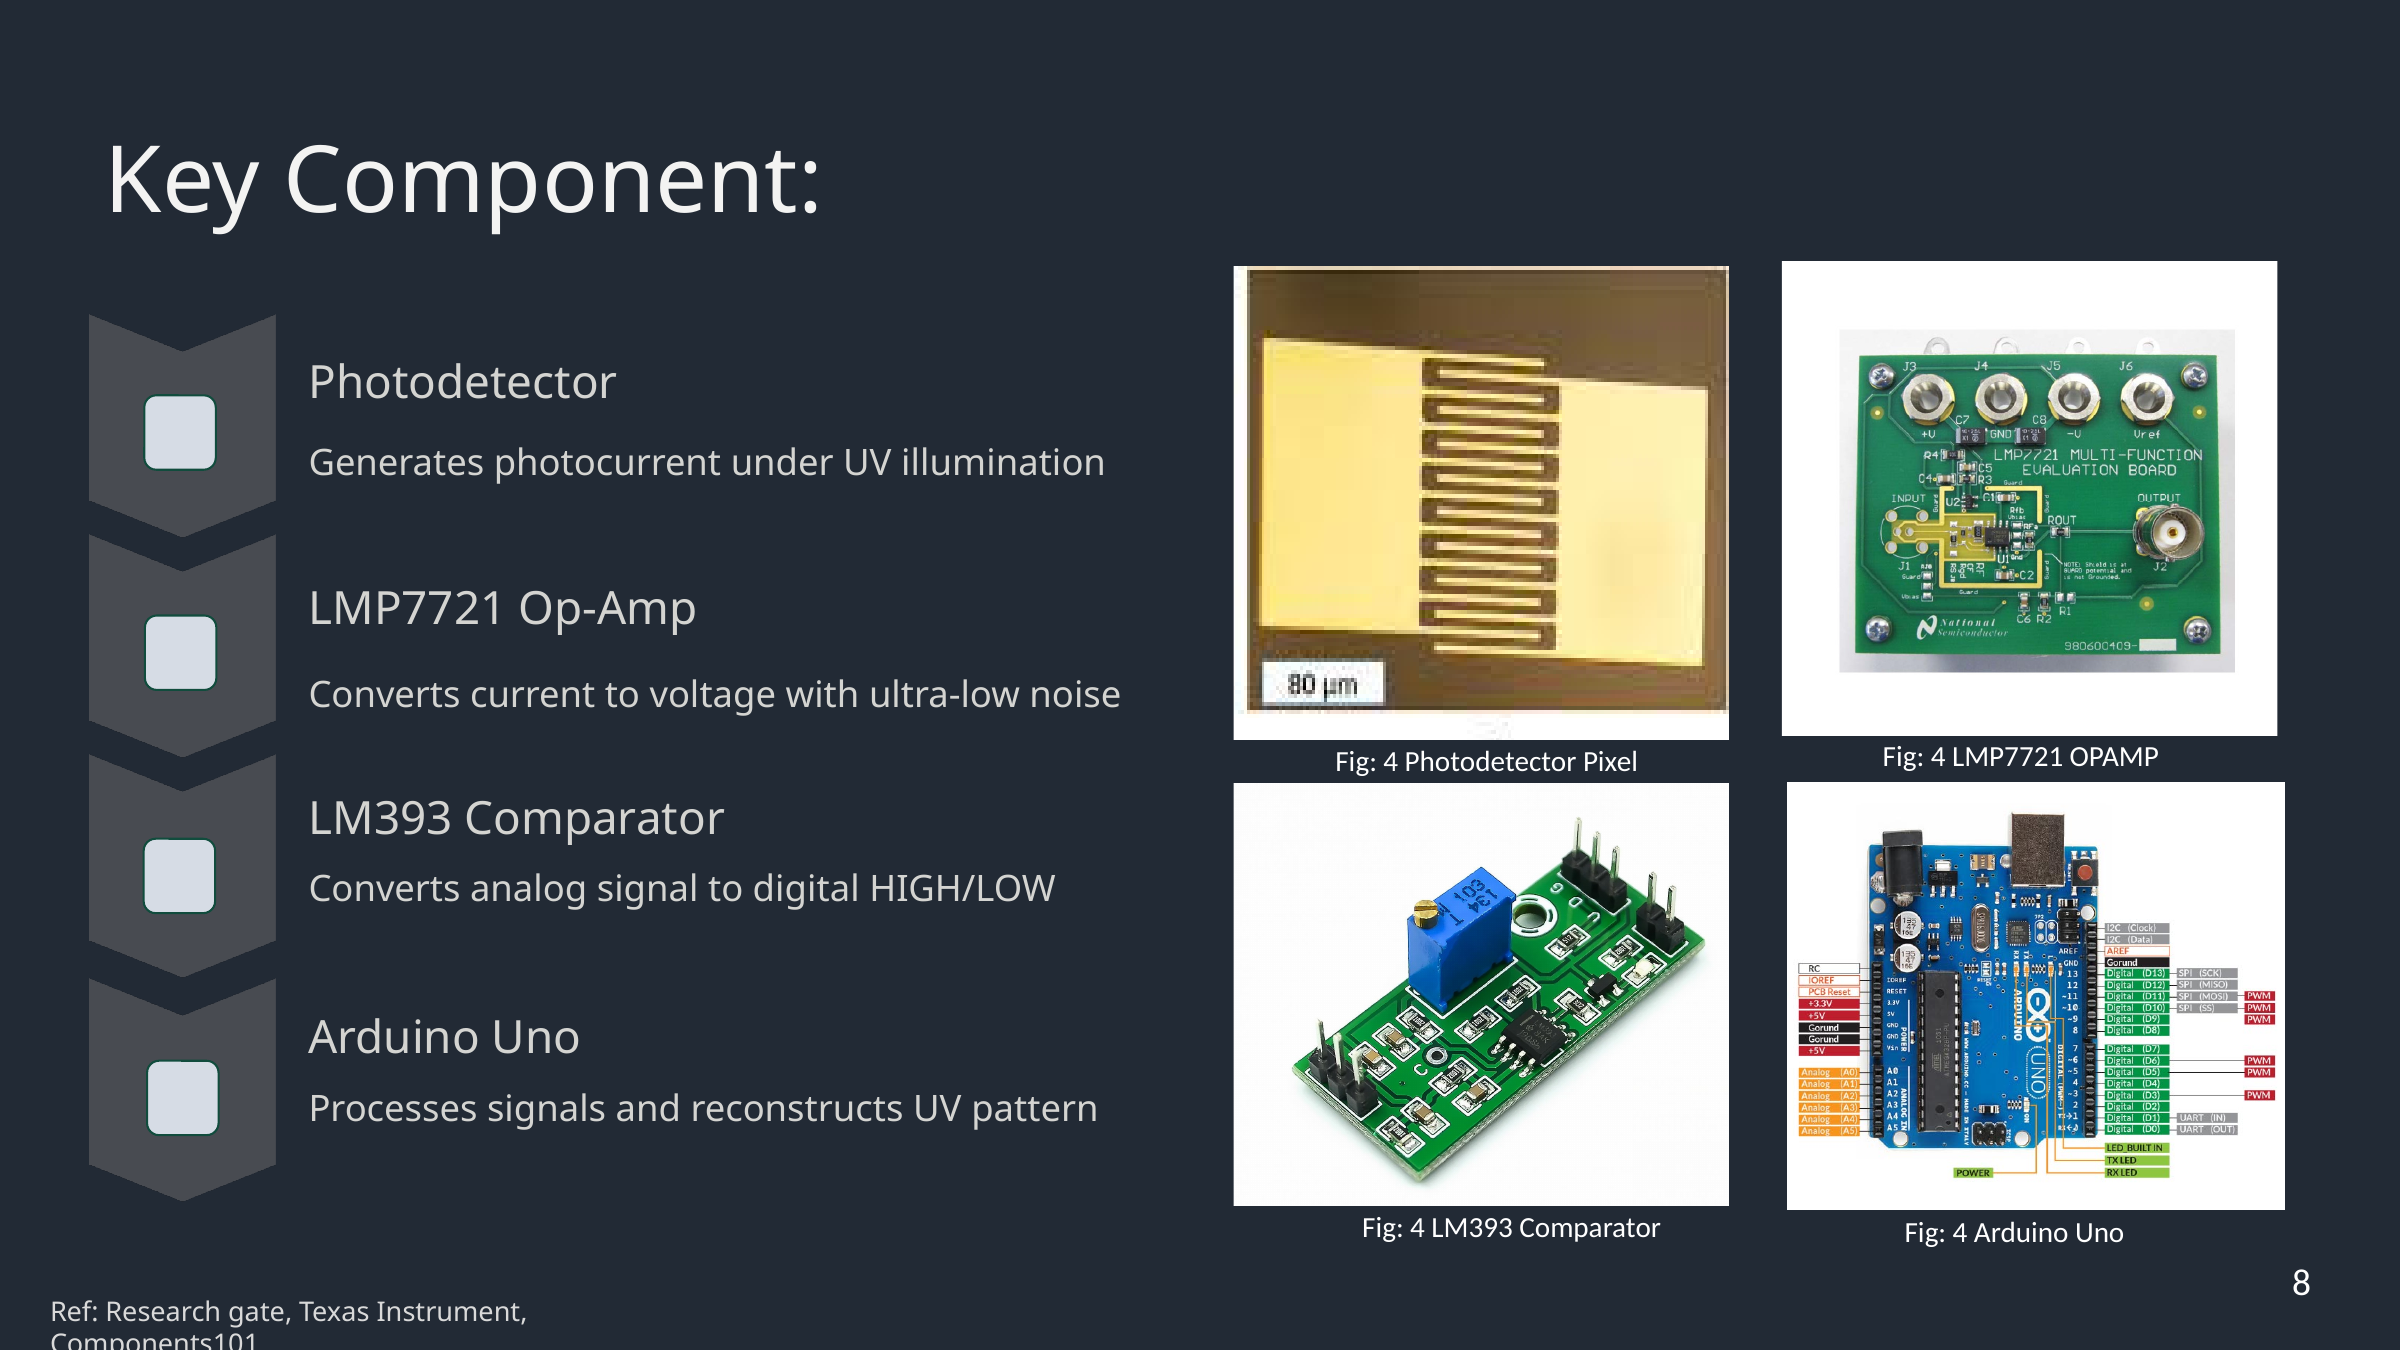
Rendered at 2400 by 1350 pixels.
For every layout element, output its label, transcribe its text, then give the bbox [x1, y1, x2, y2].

picture [1781, 261, 2278, 736]
text_box LM393 Comparator [308, 786, 774, 846]
text_box Processes signals and reconstructs UV pattern [308, 1069, 1233, 1129]
text_box LMP7721 Op-Amp [308, 576, 774, 635]
text_box Key Component: [104, 115, 1247, 232]
picture [1233, 232, 1729, 740]
text_box Fig: 4 Photodetector Pixel [1320, 740, 1654, 783]
text_box Fig: 4 Arduino Uno [1889, 1210, 2140, 1256]
picture [1787, 782, 2285, 1210]
text_box Fig: 4 LMP7721 OPAMP [1867, 736, 2175, 780]
text_box Arduino Uno [308, 1005, 774, 1064]
picture [1233, 783, 1729, 1206]
text_box Converts analog signal to digital HIGH/LOW [308, 849, 1233, 910]
text_box Converts current to voltage with ultra-low noise [308, 655, 1082, 716]
text_box Ref: Research gate, Texas Instrument, Components101 [35, 1286, 744, 1350]
text_box Photodetector [308, 350, 774, 409]
text_box 8 [2277, 1250, 2351, 1310]
picture [89, 314, 276, 1202]
text_box Fig: 4 LM393 Comparator [1347, 1206, 1677, 1251]
text_box Generates photocurrent under UV illumination [308, 423, 1100, 487]
